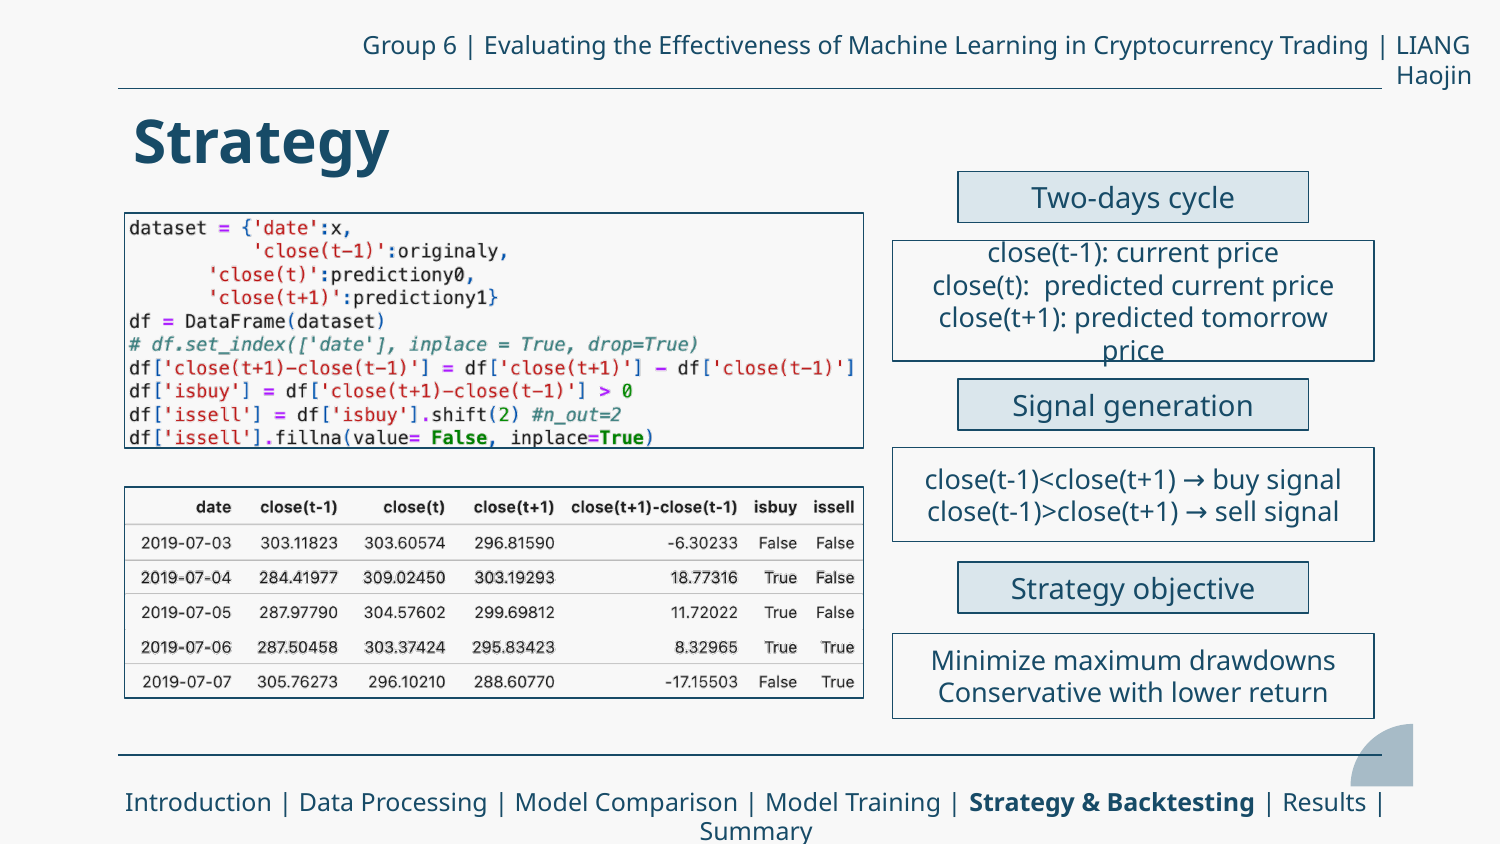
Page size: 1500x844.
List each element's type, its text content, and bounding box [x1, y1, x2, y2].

picture [124, 487, 864, 698]
text_box Two-days cycle [958, 171, 1309, 223]
text_box Signal generation [958, 378, 1309, 431]
text_box Group 6 | Evaluating the Effectiveness of Machine Learning in Cryptocurrency Trading | LIANG Haojin [309, 14, 1488, 105]
text_box Introduction | Data Processing | Model Comparison | Model Training | Strategy & Backtesting | Results | Summary [96, 770, 1416, 844]
text_box Strategy objective [958, 561, 1309, 614]
text_box close(t-1): current price close(t): predicted current price close(t+1): predicted tomorrow price [892, 240, 1375, 362]
text_box close(t-1)<close(t+1) → buy signal close(t-1)>close(t+1) → sell signal [892, 447, 1375, 542]
text_box Minimize maximum drawdowns Conservative with lower return [892, 633, 1375, 719]
title Strategy [118, 88, 442, 174]
picture [124, 213, 864, 448]
